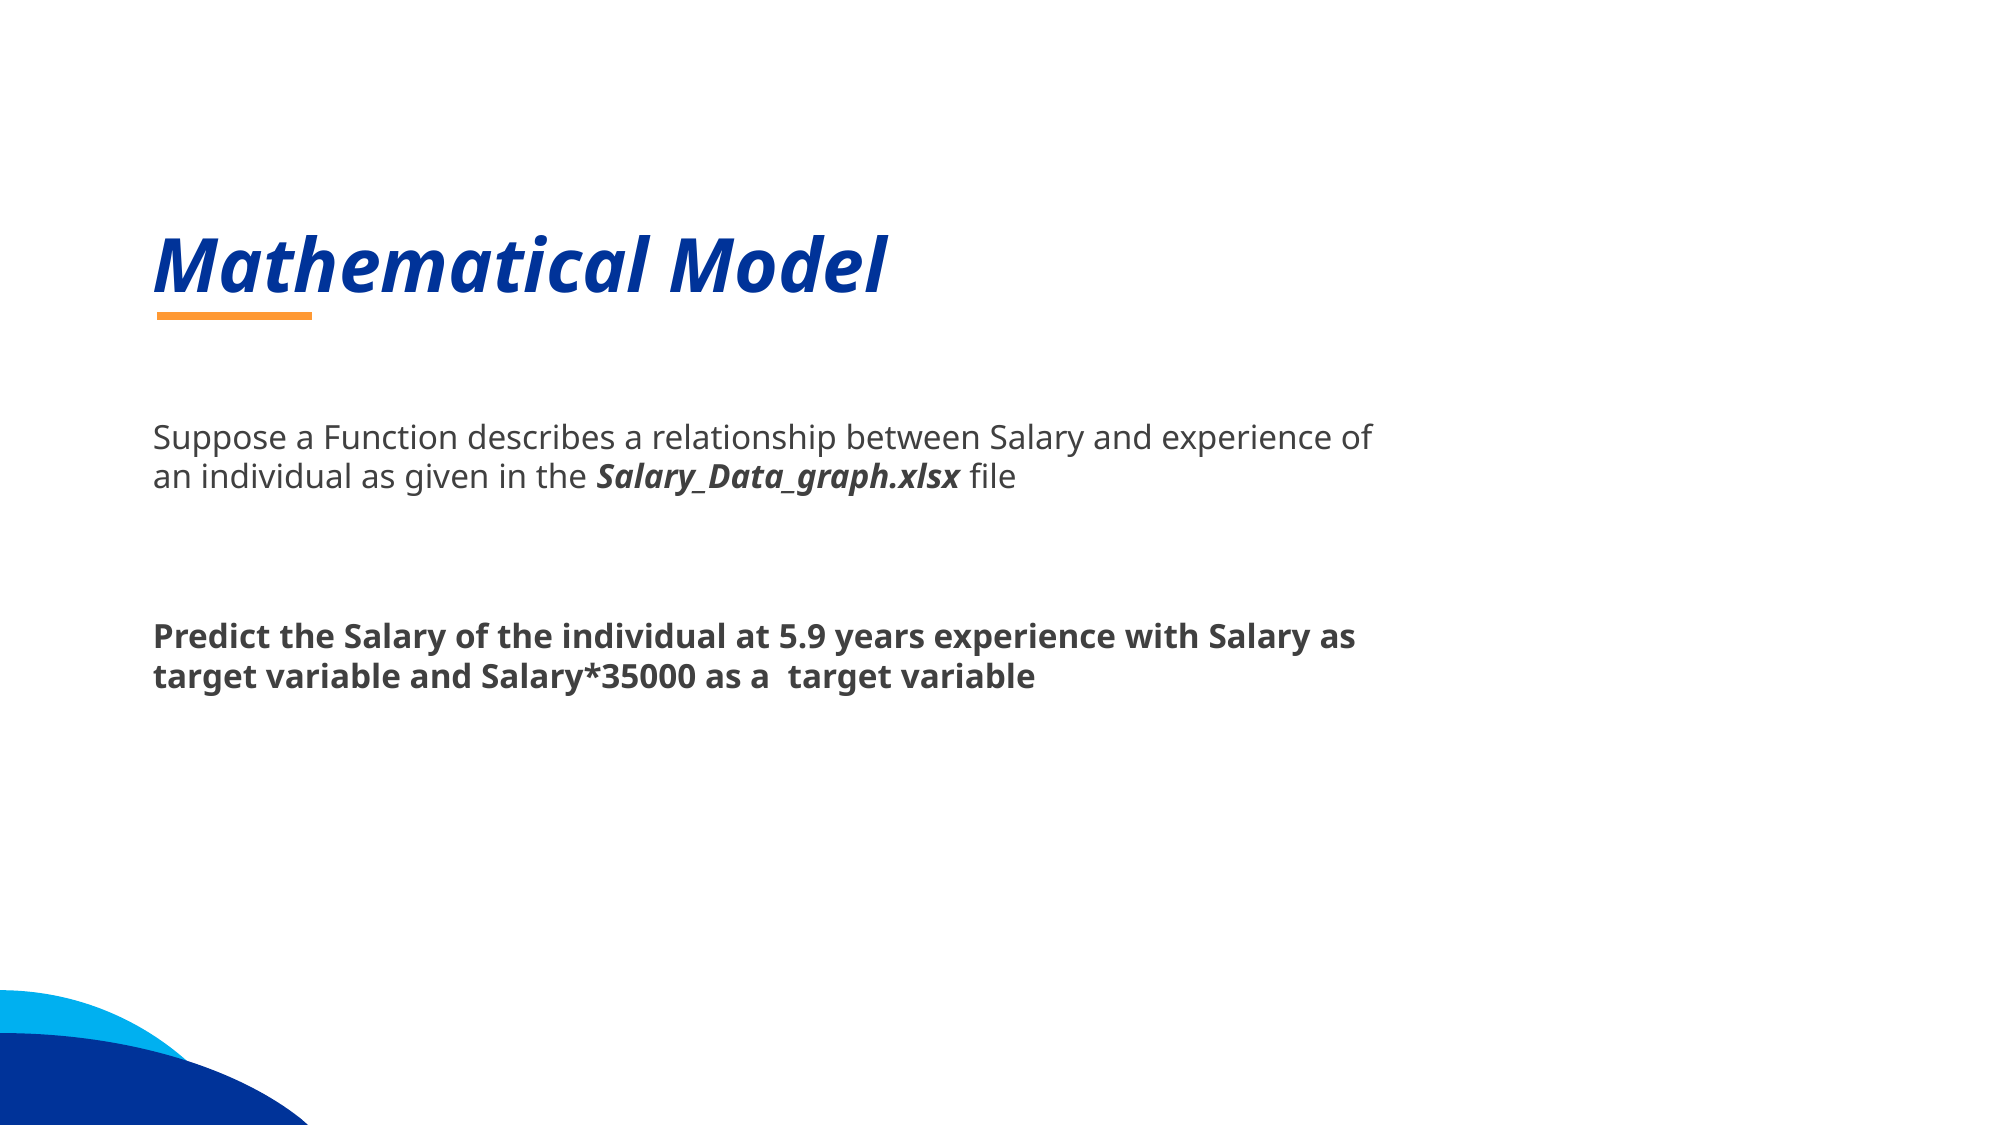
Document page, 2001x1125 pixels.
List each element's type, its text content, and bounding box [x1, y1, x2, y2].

text_box Suppose a Function describes a relationship between Salary and experience of an individual as given in the Salary_Data_graph.xlsx file Predict the Salary of the individual at 5.9 years experience with Salary as target variable and Salary*35000 as a target variable [138, 408, 1410, 703]
text_box Mathematical Model [138, 209, 1410, 315]
